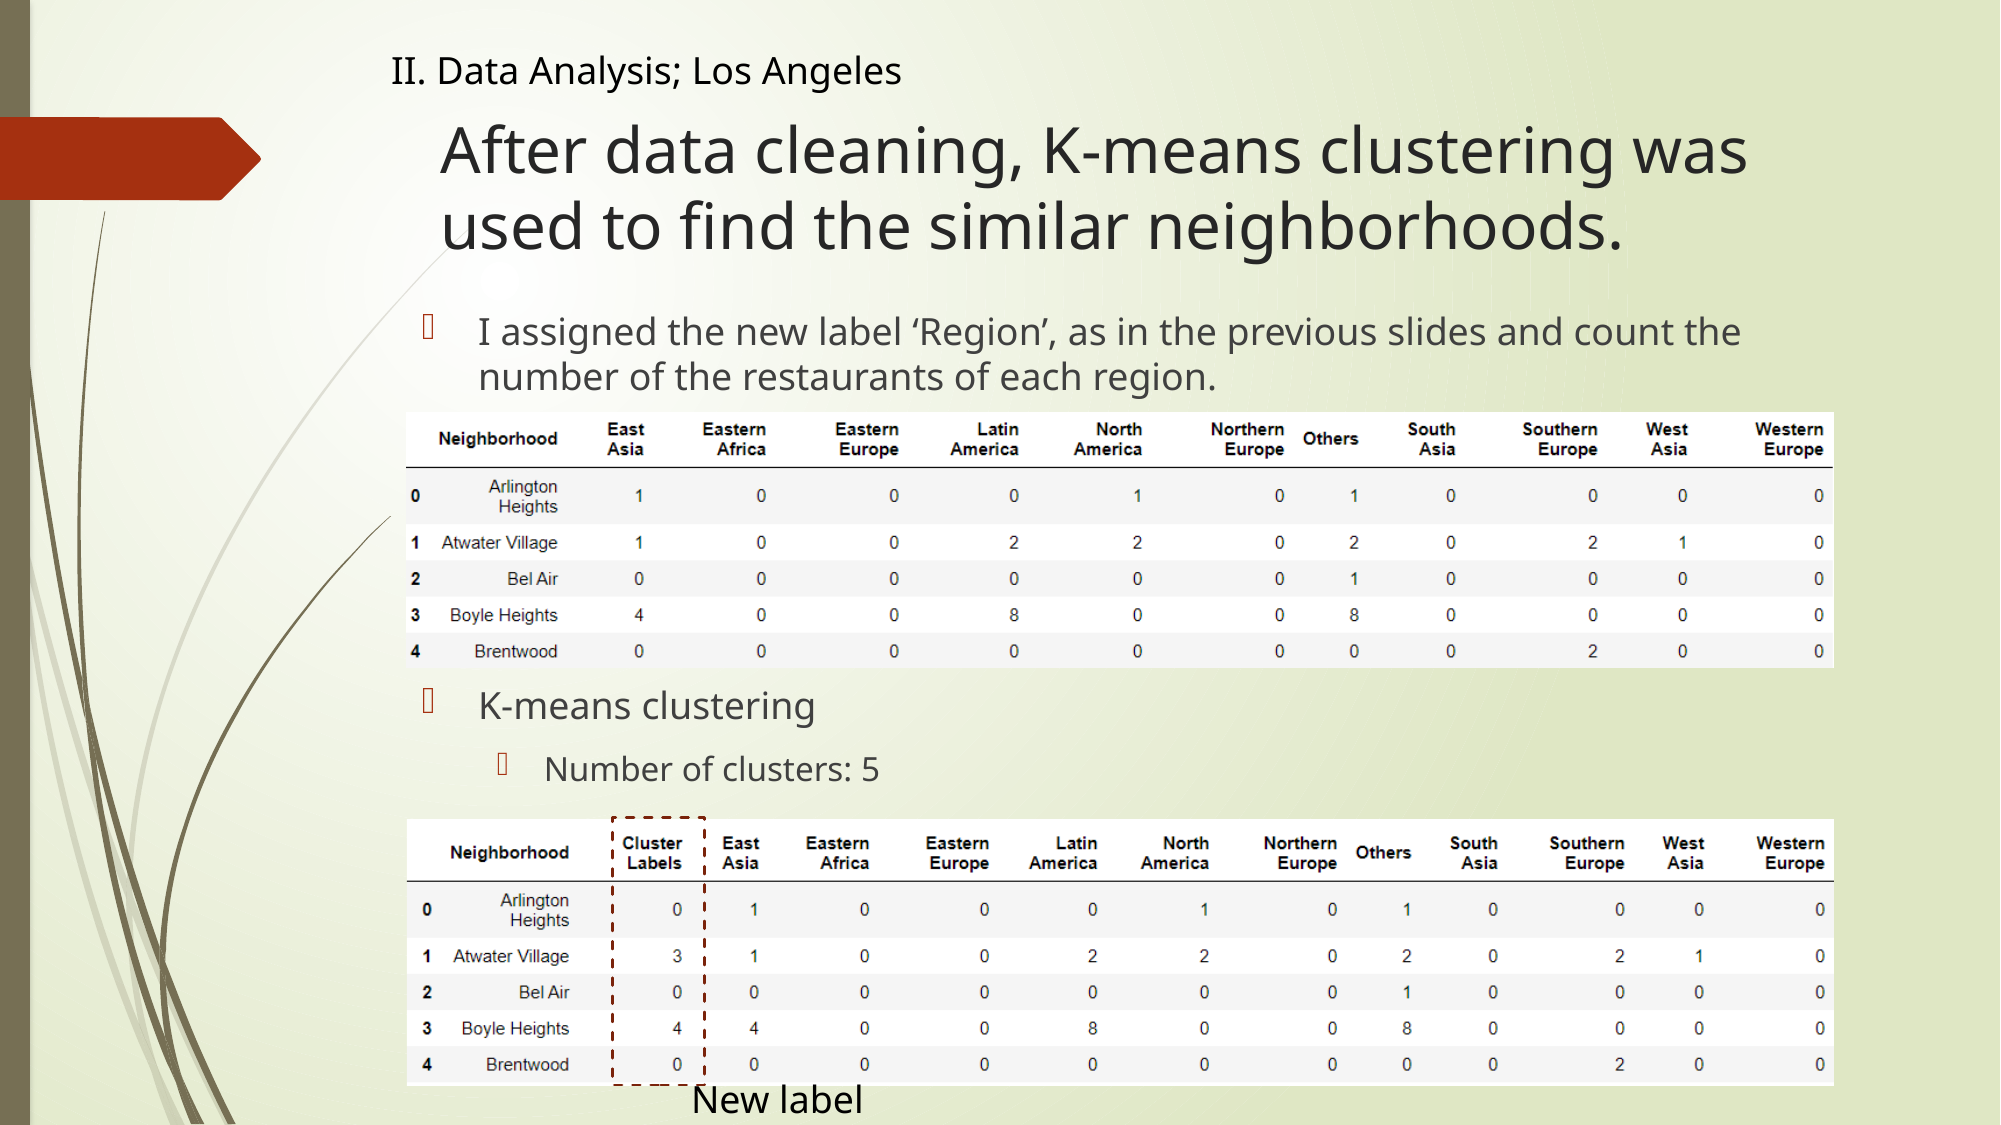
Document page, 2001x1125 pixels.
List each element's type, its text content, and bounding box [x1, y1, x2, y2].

list I assigned the new label ‘Region’, as in the previous slides and count the number of the restaurants of each region. K-means clustering Number of clusters: 5 [406, 300, 1870, 921]
picture [406, 412, 1835, 668]
text_box New label [676, 1093, 879, 1125]
title After data cleaning, K-means clustering was used to find the similar neighborhoods. [425, 102, 1888, 313]
picture [406, 819, 1835, 1086]
text_box II. Data Analysis; Los Angeles [376, 39, 918, 100]
